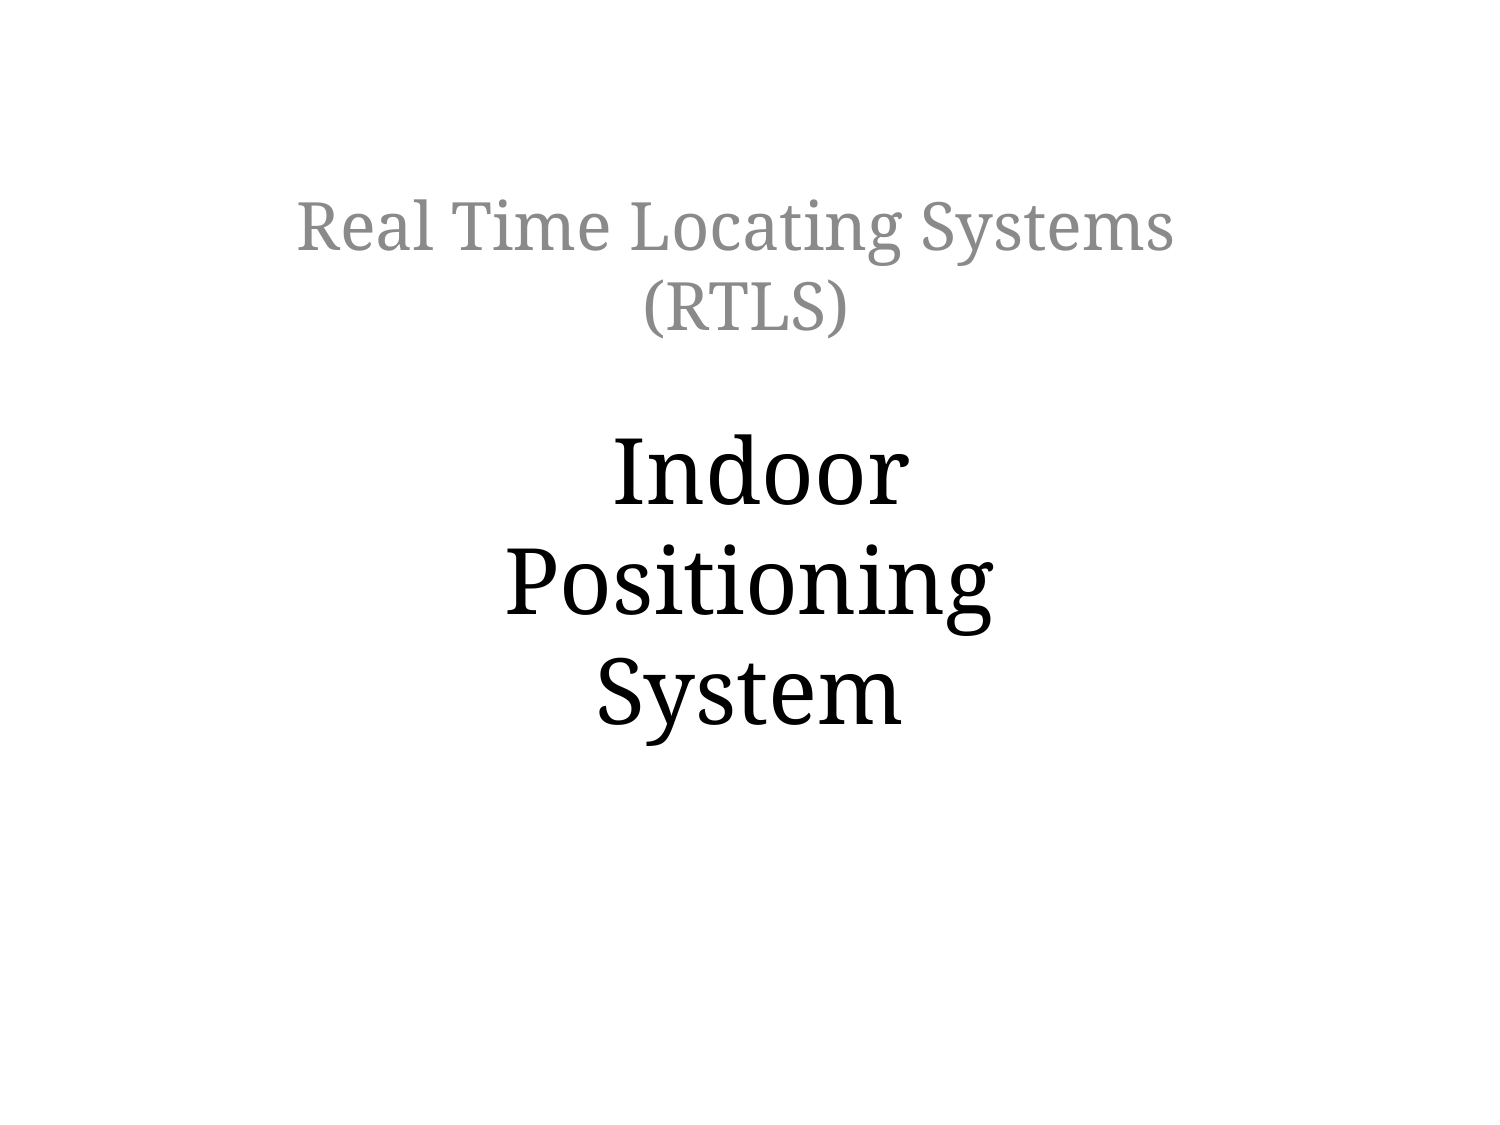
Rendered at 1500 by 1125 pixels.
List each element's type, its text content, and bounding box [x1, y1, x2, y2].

subtitle Real Time Locating Systems (RTLS) [251, 183, 1183, 346]
title Indoor Positioning System [488, 412, 1012, 747]
